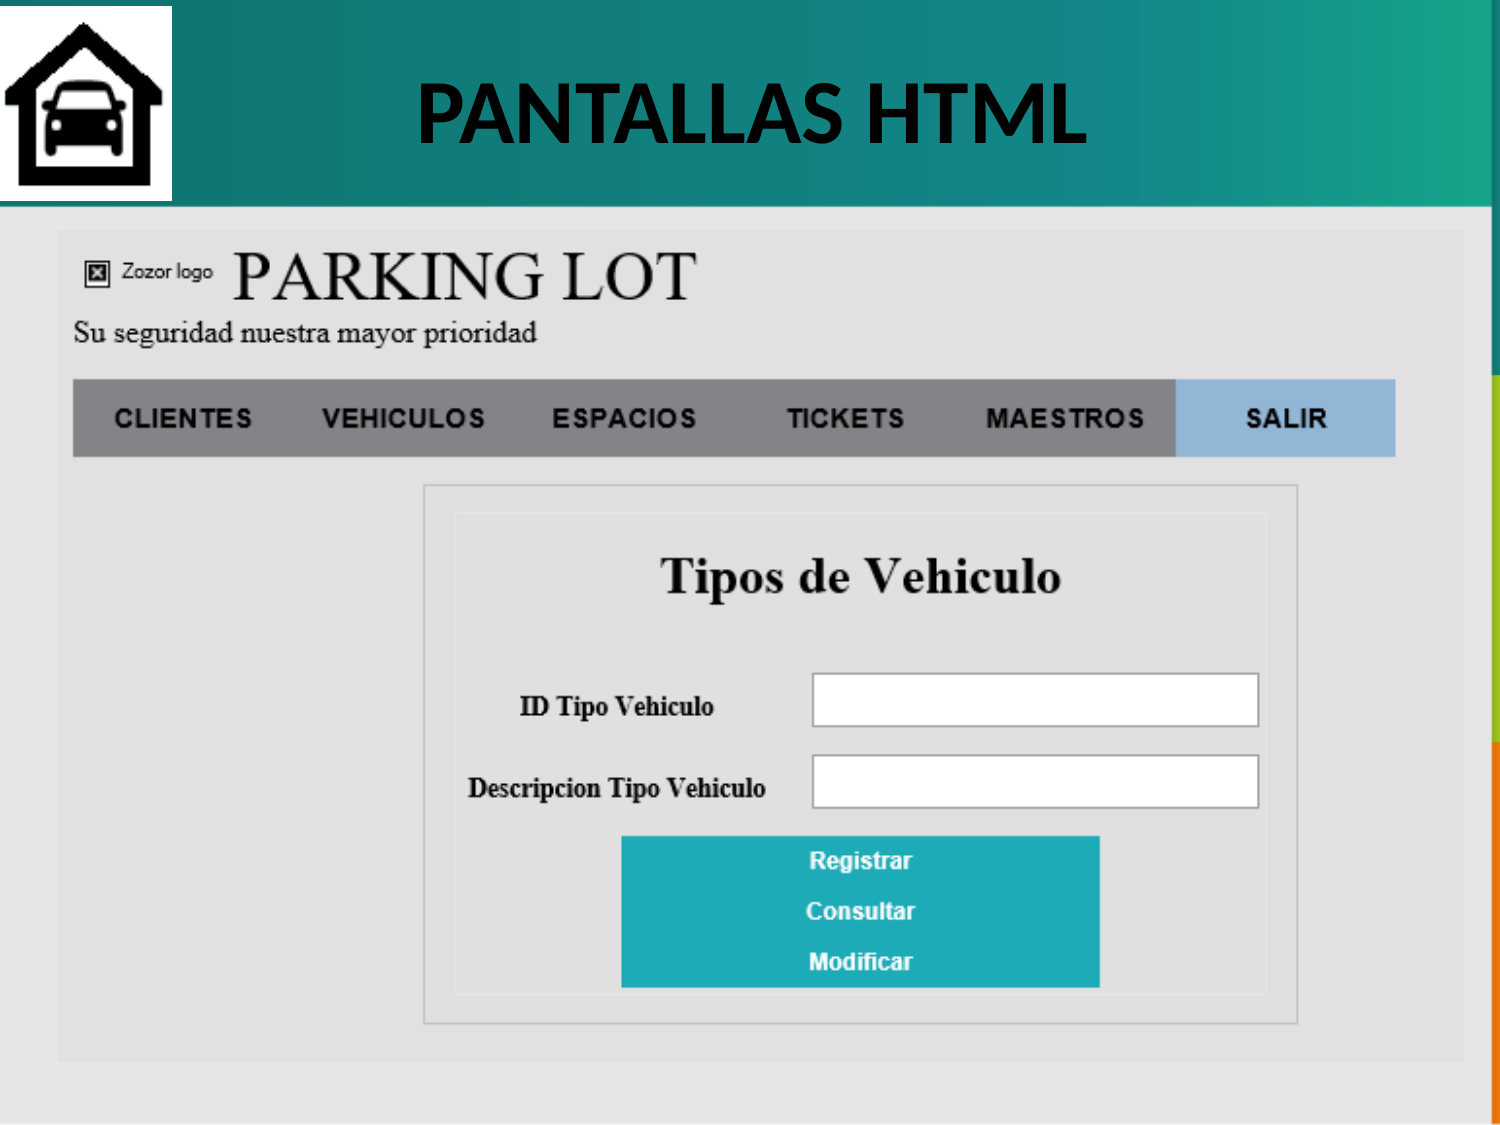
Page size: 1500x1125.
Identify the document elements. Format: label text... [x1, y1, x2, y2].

picture [0, 0, 1500, 1125]
text_box PANTALLAS HTML [398, 34, 1107, 180]
